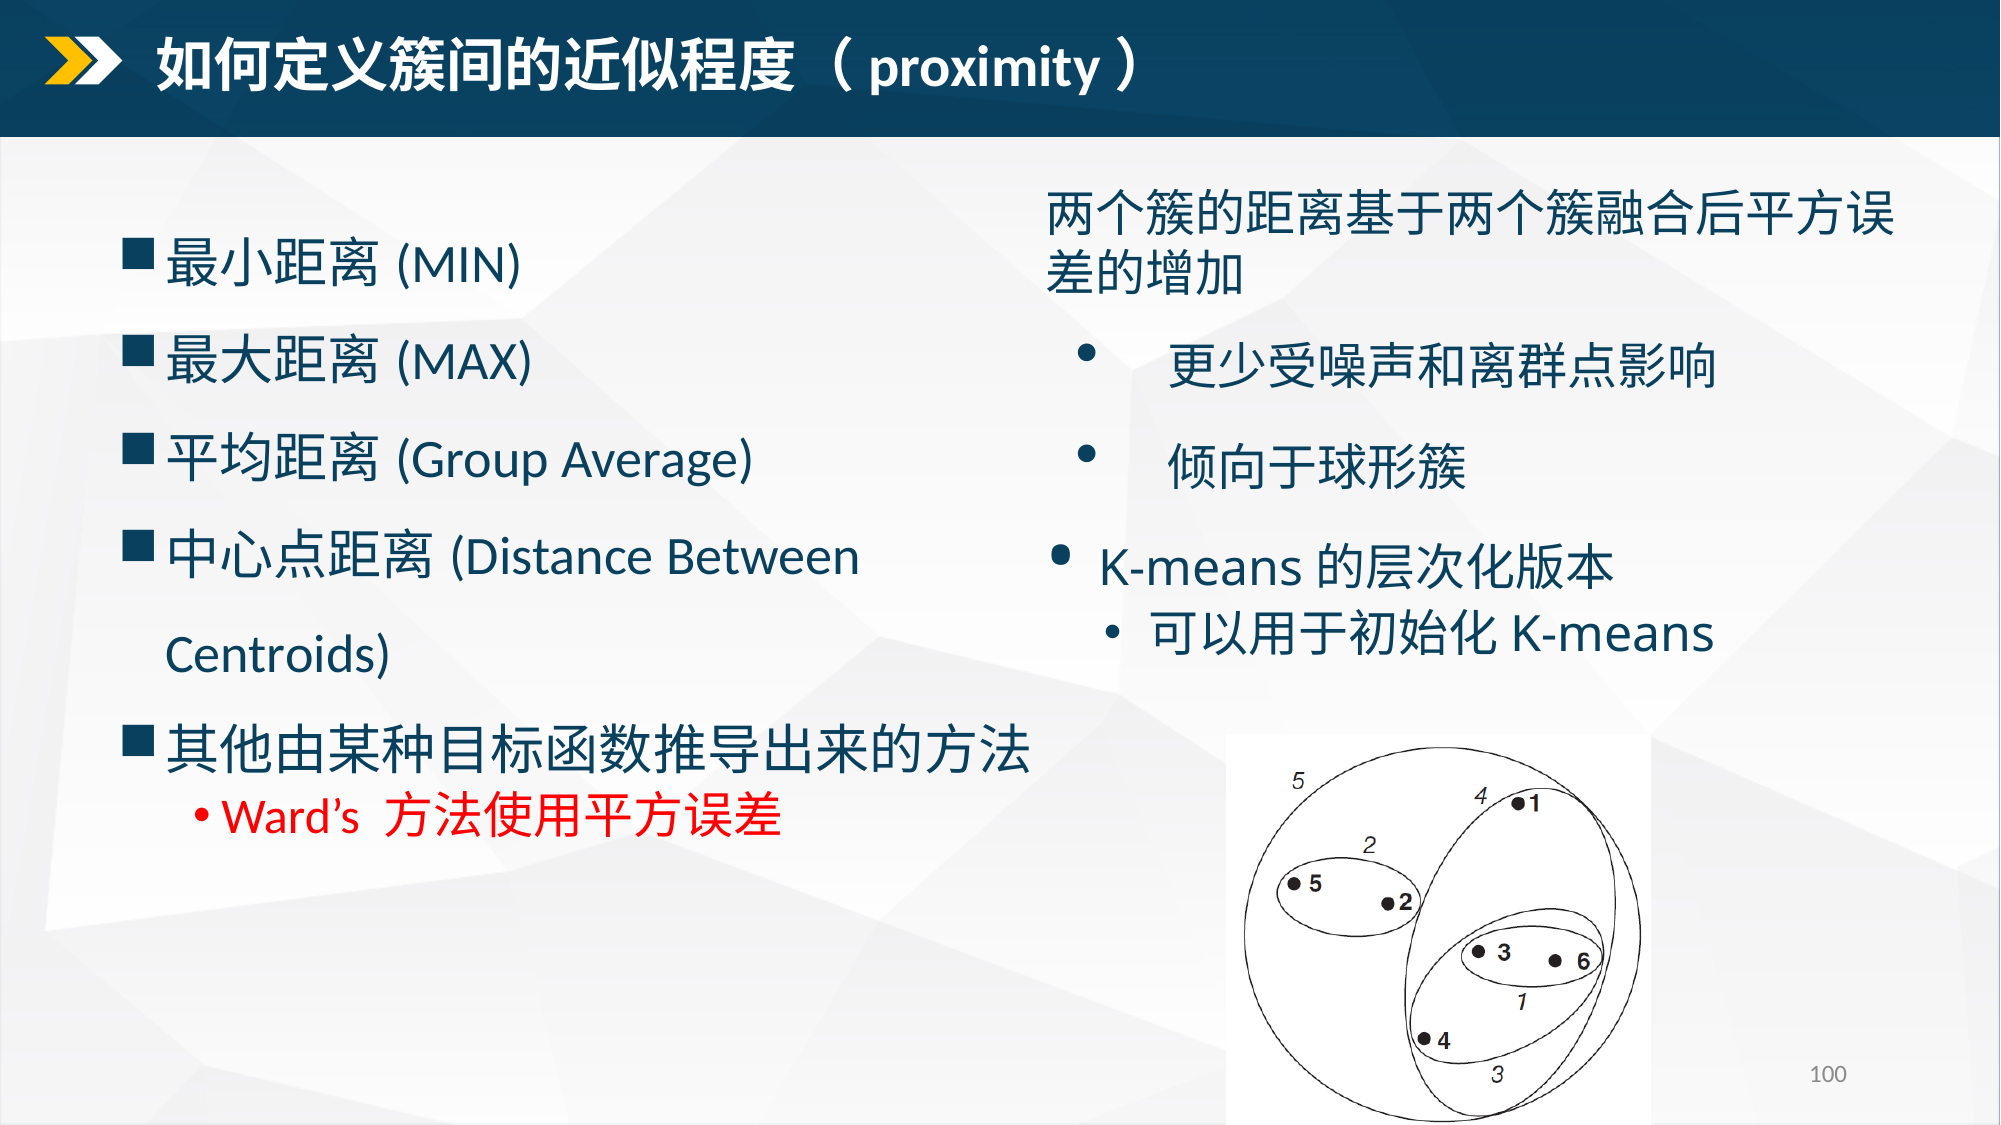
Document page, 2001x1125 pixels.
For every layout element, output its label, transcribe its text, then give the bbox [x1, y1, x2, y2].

list 最小距离(MIN) 最大距离(MAX) 平均距离(Group Average) 中心点距离(Distance Between Centroids) 其他由某种目标函数推导出来的方法 Ward’s 方法使用平方误差 [103, 188, 1061, 703]
picture [0, 0, 2000, 1125]
text_box 两个簇的距离基于两个簇融合后平方误差的增加 • 更少受噪声和离群点影响 • 倾向于球形簇 • K-means的层次化版本 可以用于初始化K-means [1030, 174, 1959, 670]
slide_number 100 [1654, 1042, 1863, 1103]
list 如何定义簇间的近似程度（proximity） [140, 28, 1454, 93]
